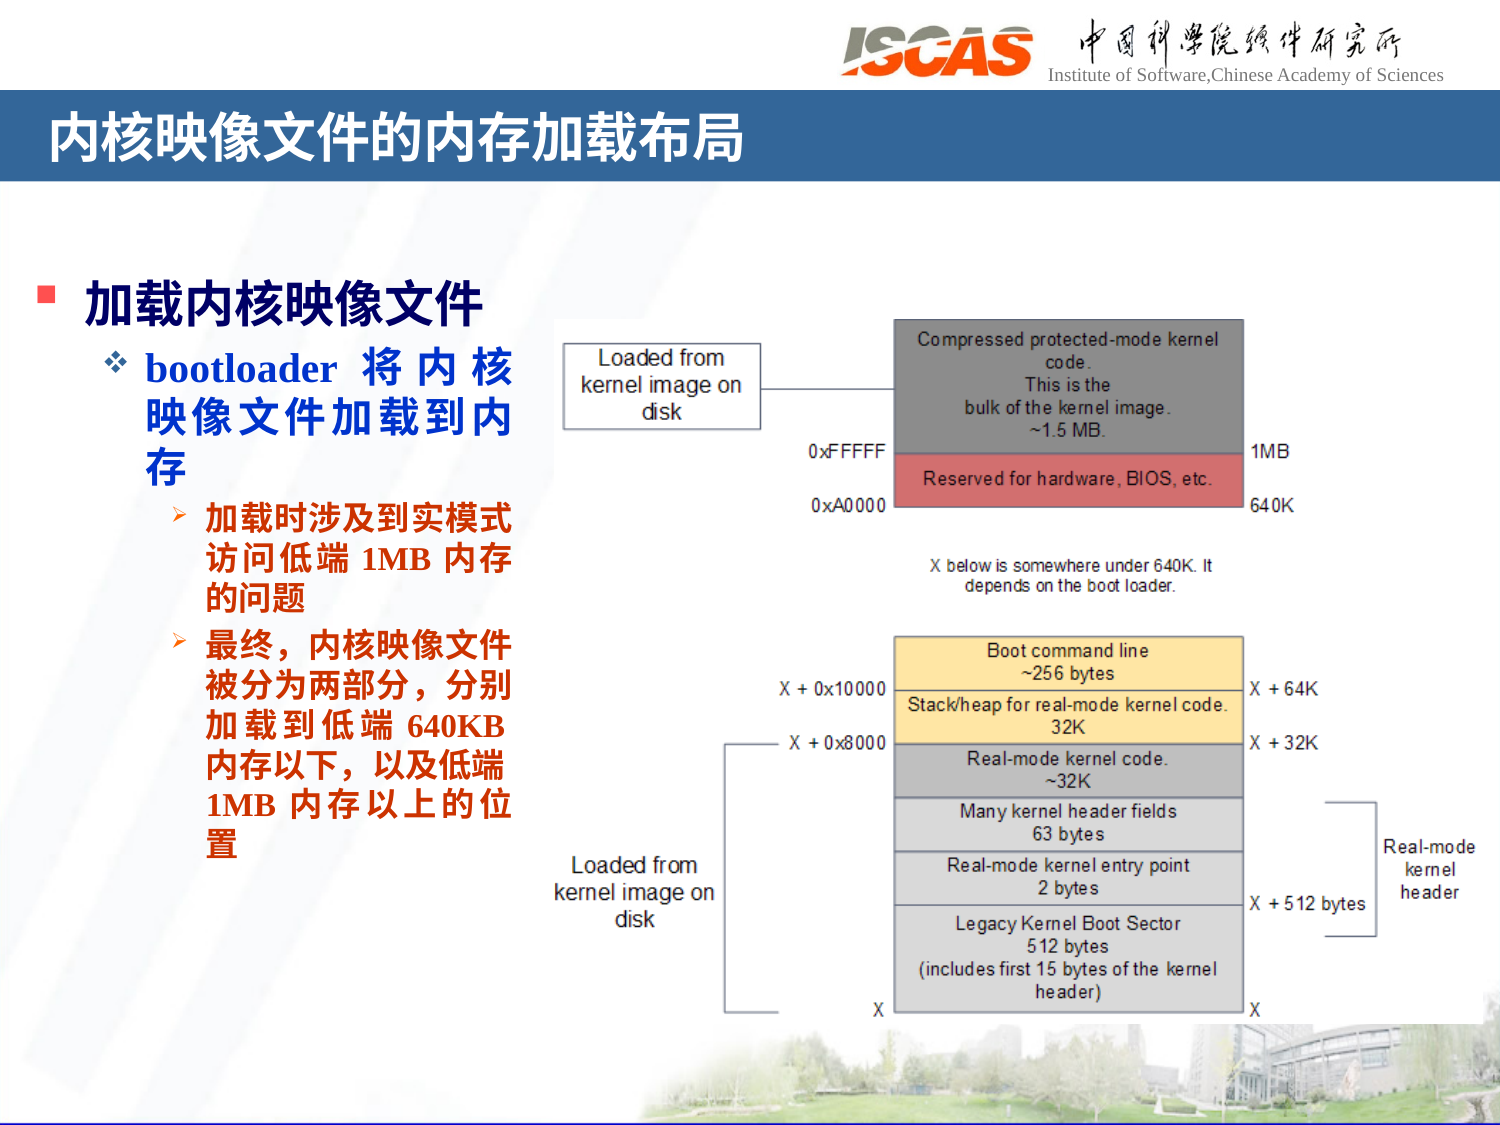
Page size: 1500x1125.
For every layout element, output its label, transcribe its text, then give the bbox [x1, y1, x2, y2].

picture [1077, 15, 1402, 71]
picture [837, 18, 1045, 87]
picture [0, 182, 1500, 1125]
title 内核映像文件的内存加载布局 [0, 89, 1500, 182]
list 加载内核映像文件 bootloader将内核映像文件加载到内存 加载时涉及到实模式访问低端1MB内存的问题 最终，内核映像文件被分为两部分，分别加载到低端640KB内存以下，以及低端1MB内存以上的位置 [17, 264, 529, 1022]
